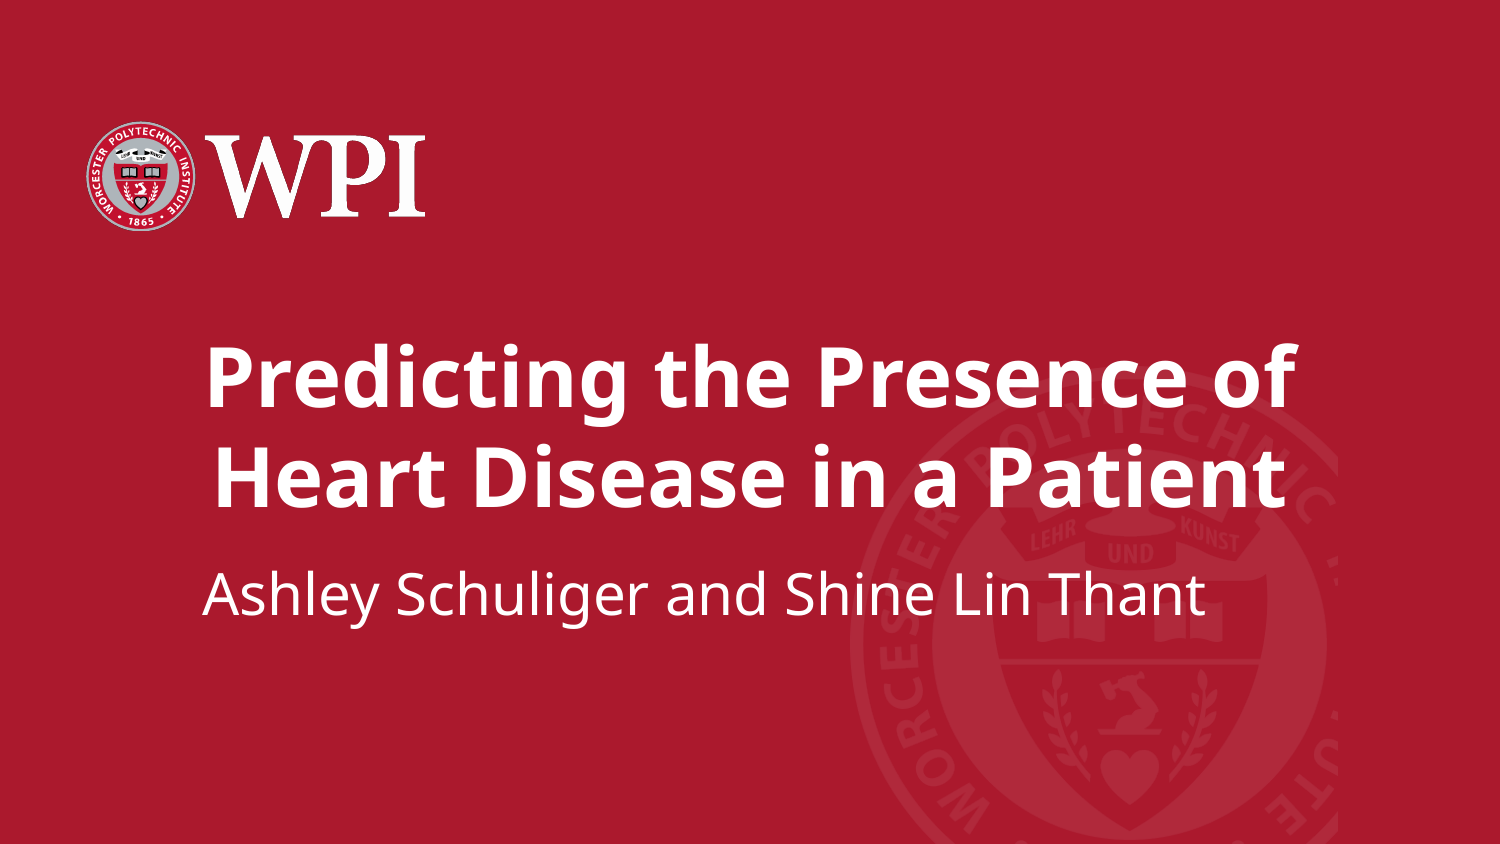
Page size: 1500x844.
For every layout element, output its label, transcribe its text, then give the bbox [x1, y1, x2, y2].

title Predicting the Presence of Heart Disease in a Patient [88, 270, 1412, 532]
picture [850, 532, 1338, 844]
subtitle Ashley Schuliger and Shine Lin Thant [187, 554, 1313, 677]
picture [86, 121, 425, 231]
